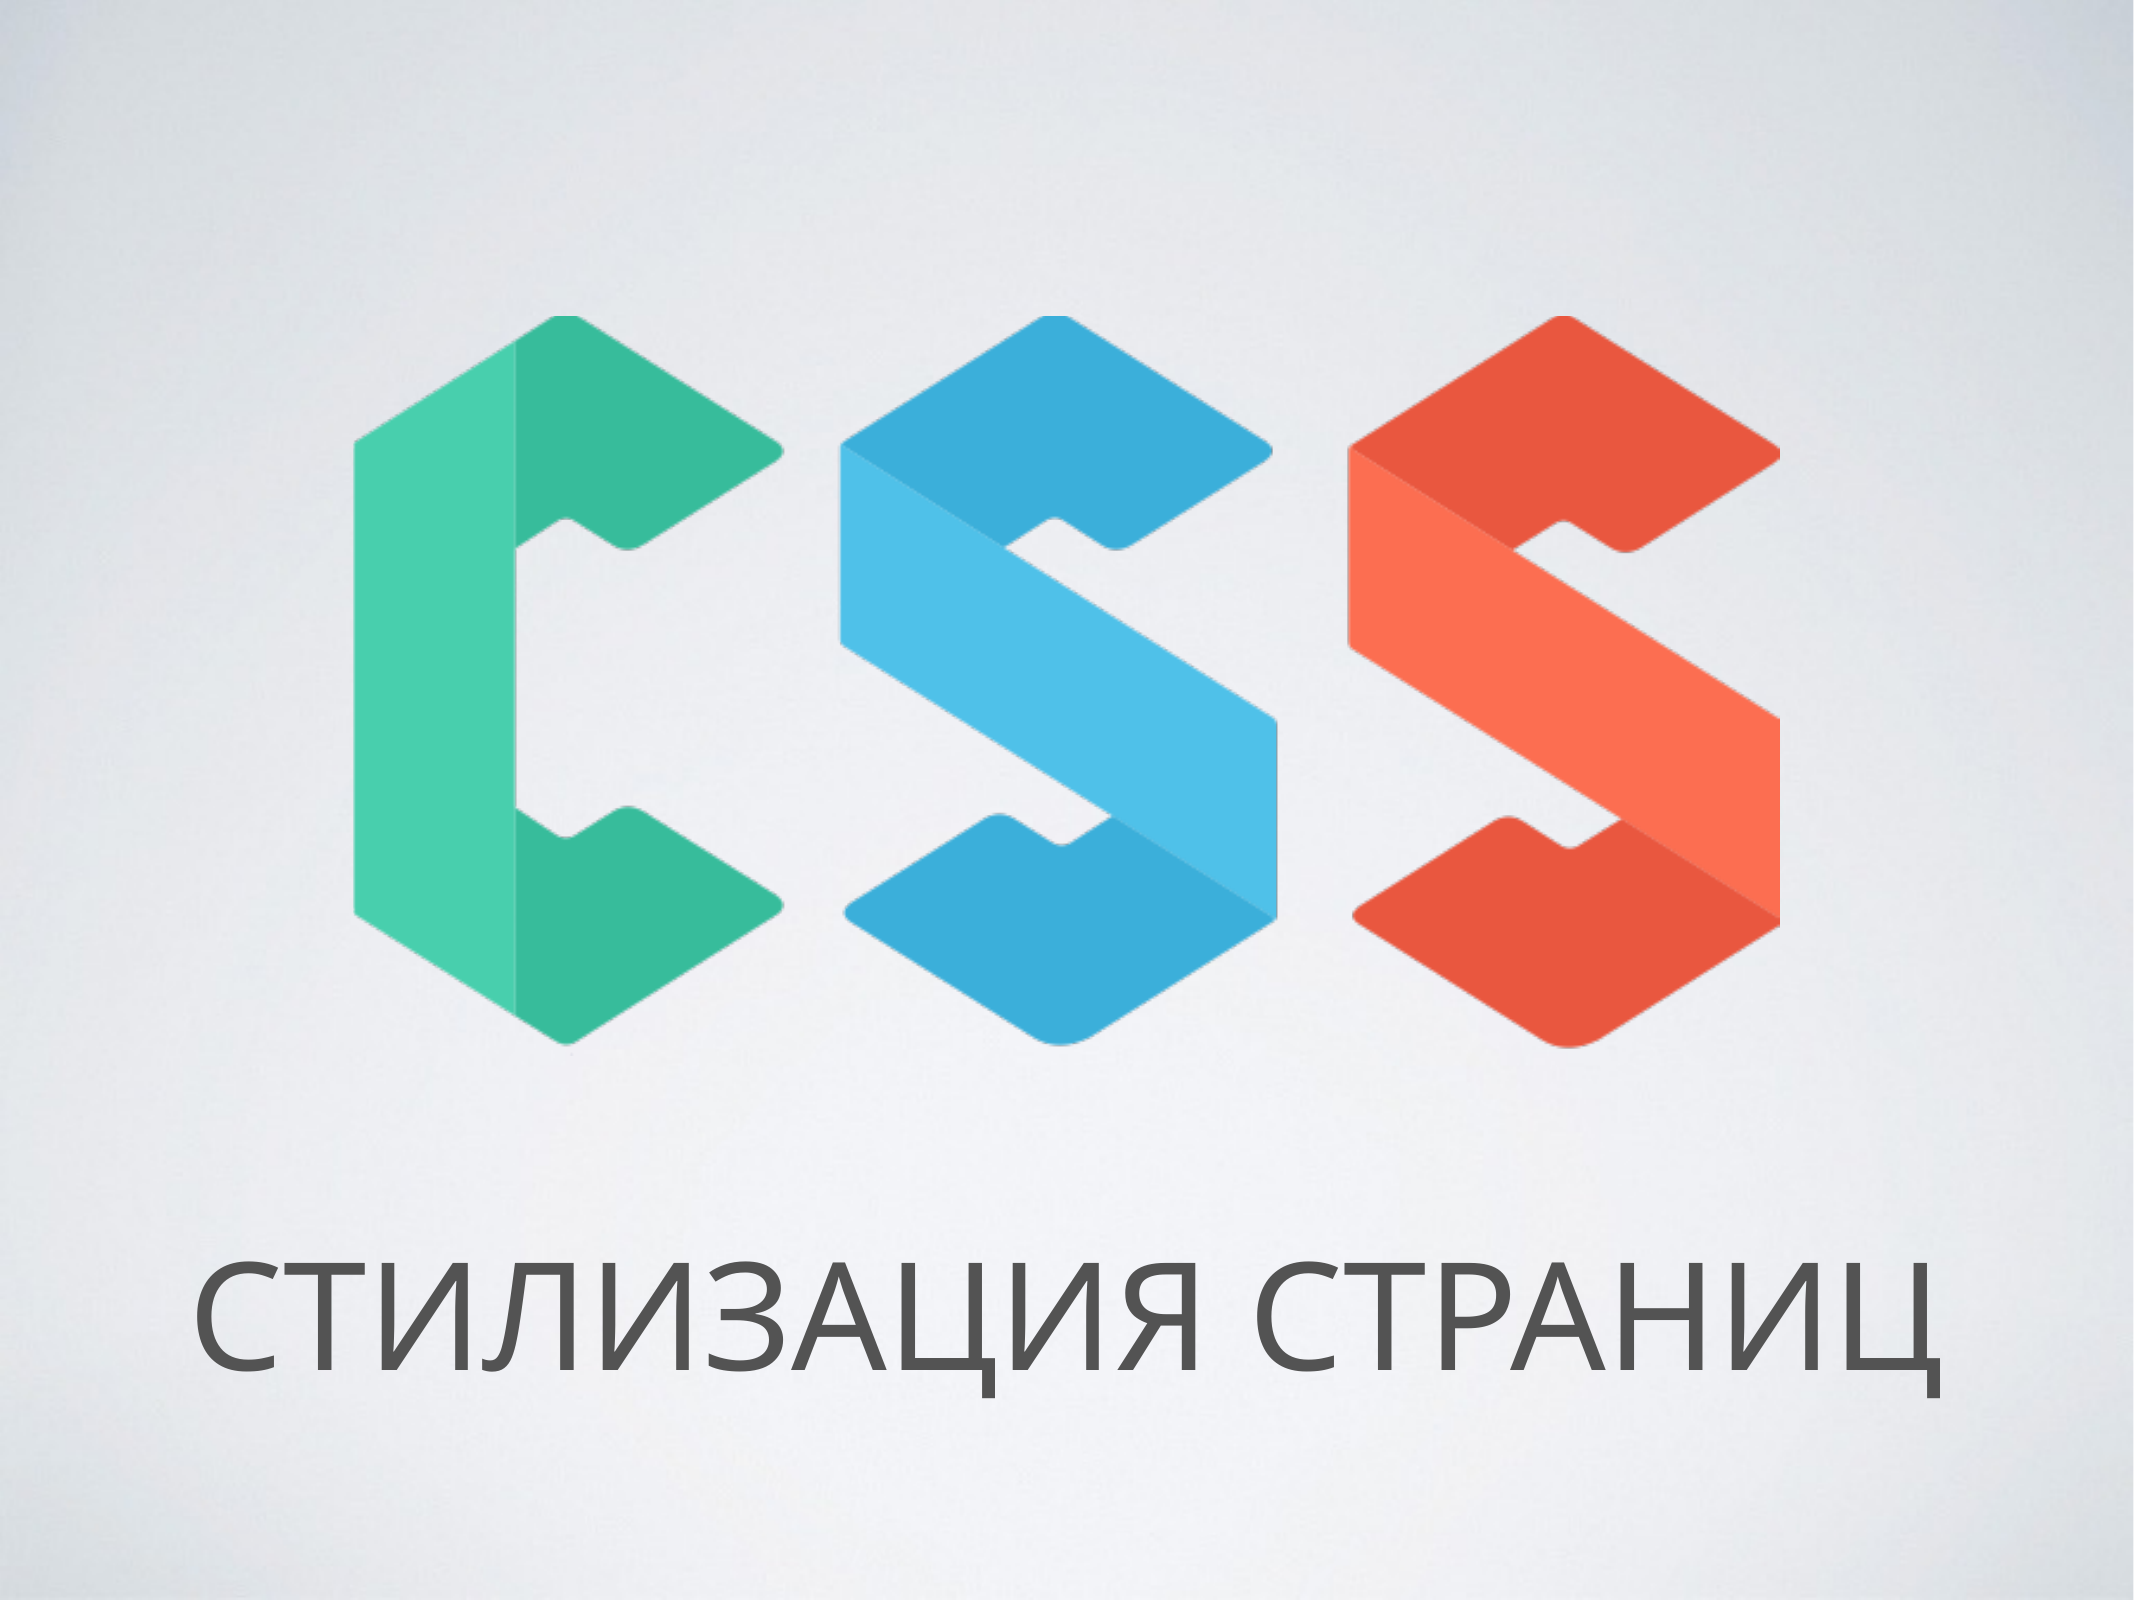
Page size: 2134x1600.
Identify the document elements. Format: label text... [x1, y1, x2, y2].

title Стилизация страниц [169, 1132, 1964, 1488]
picture [0, 0, 2134, 1600]
